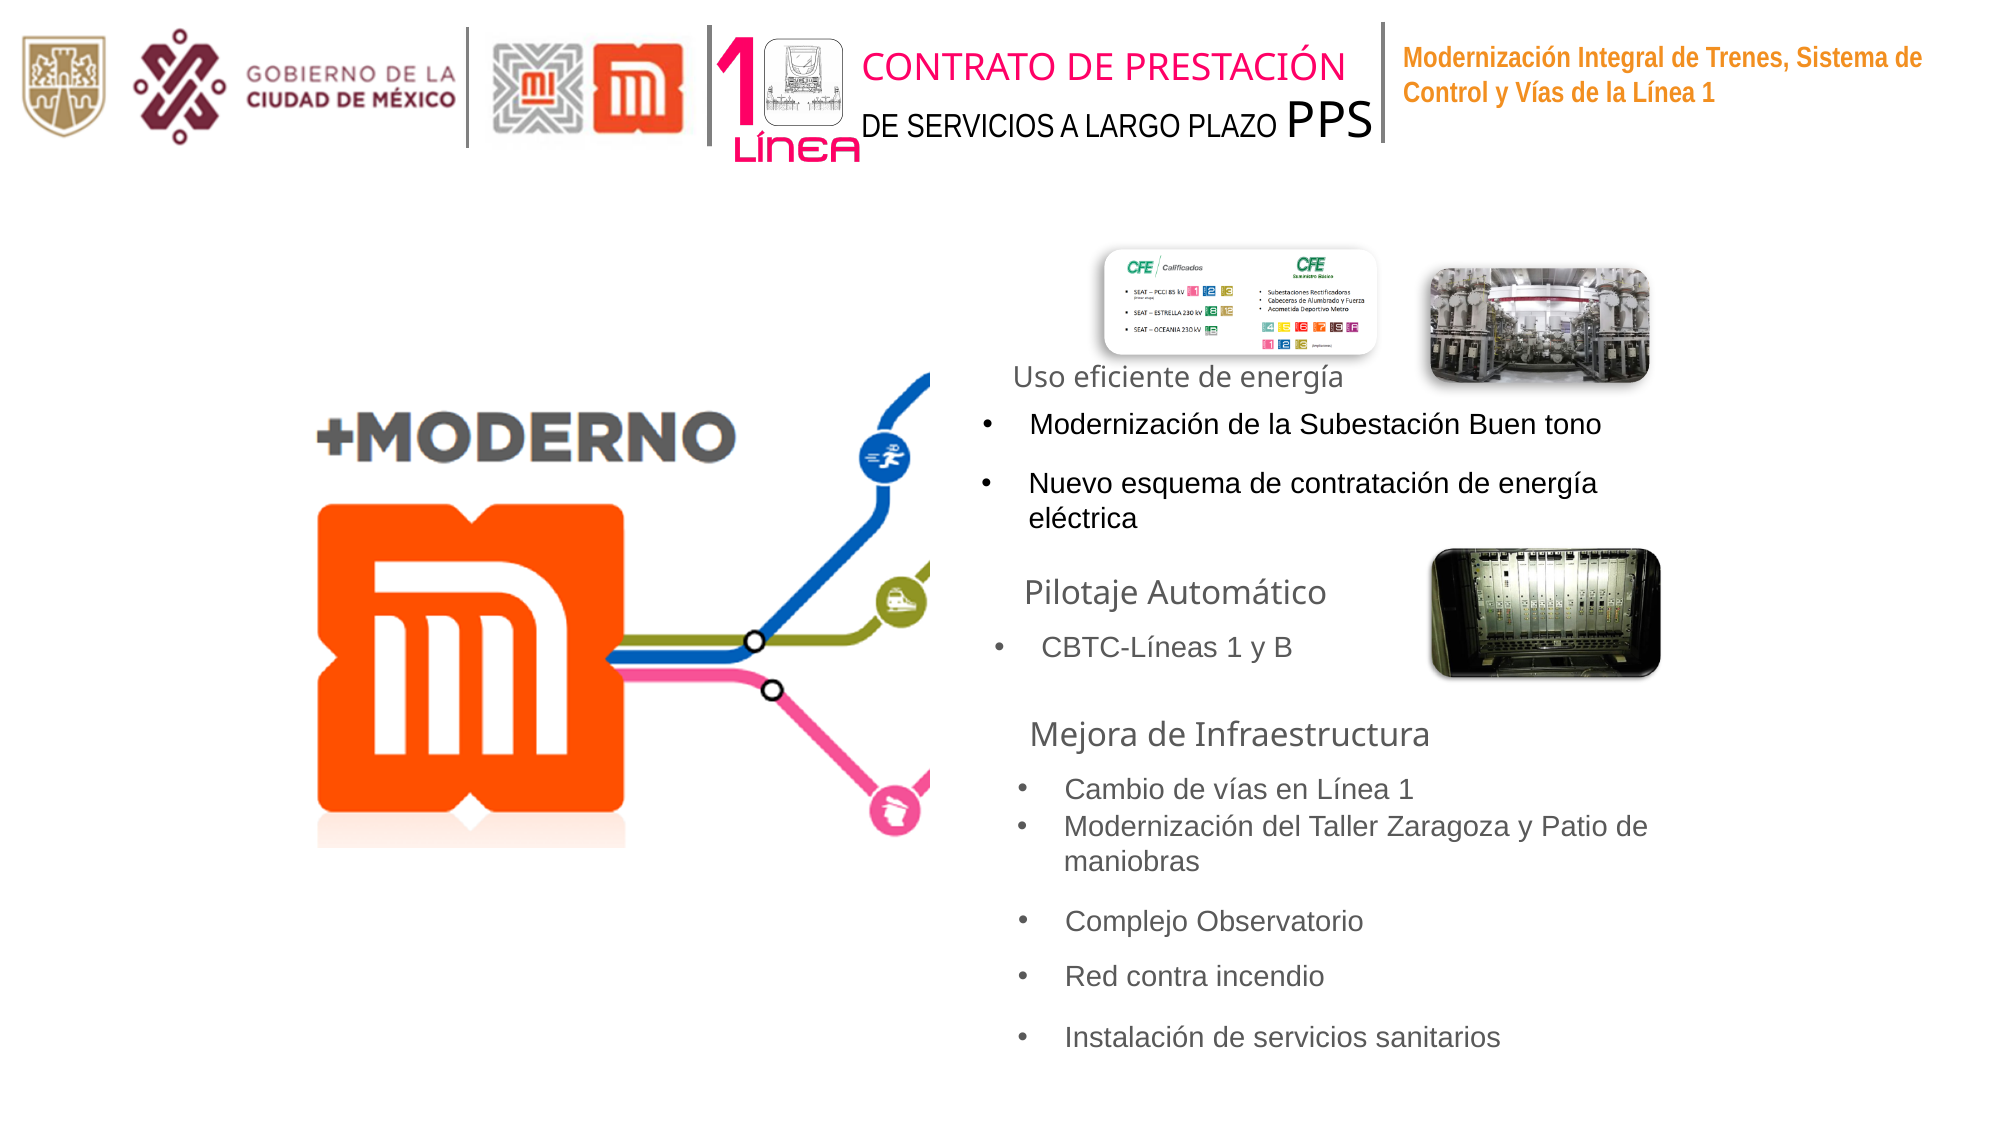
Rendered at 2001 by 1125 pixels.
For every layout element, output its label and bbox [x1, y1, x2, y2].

text_box [289, 249, 1753, 1062]
picture [467, 0, 897, 227]
picture [12, 26, 466, 148]
